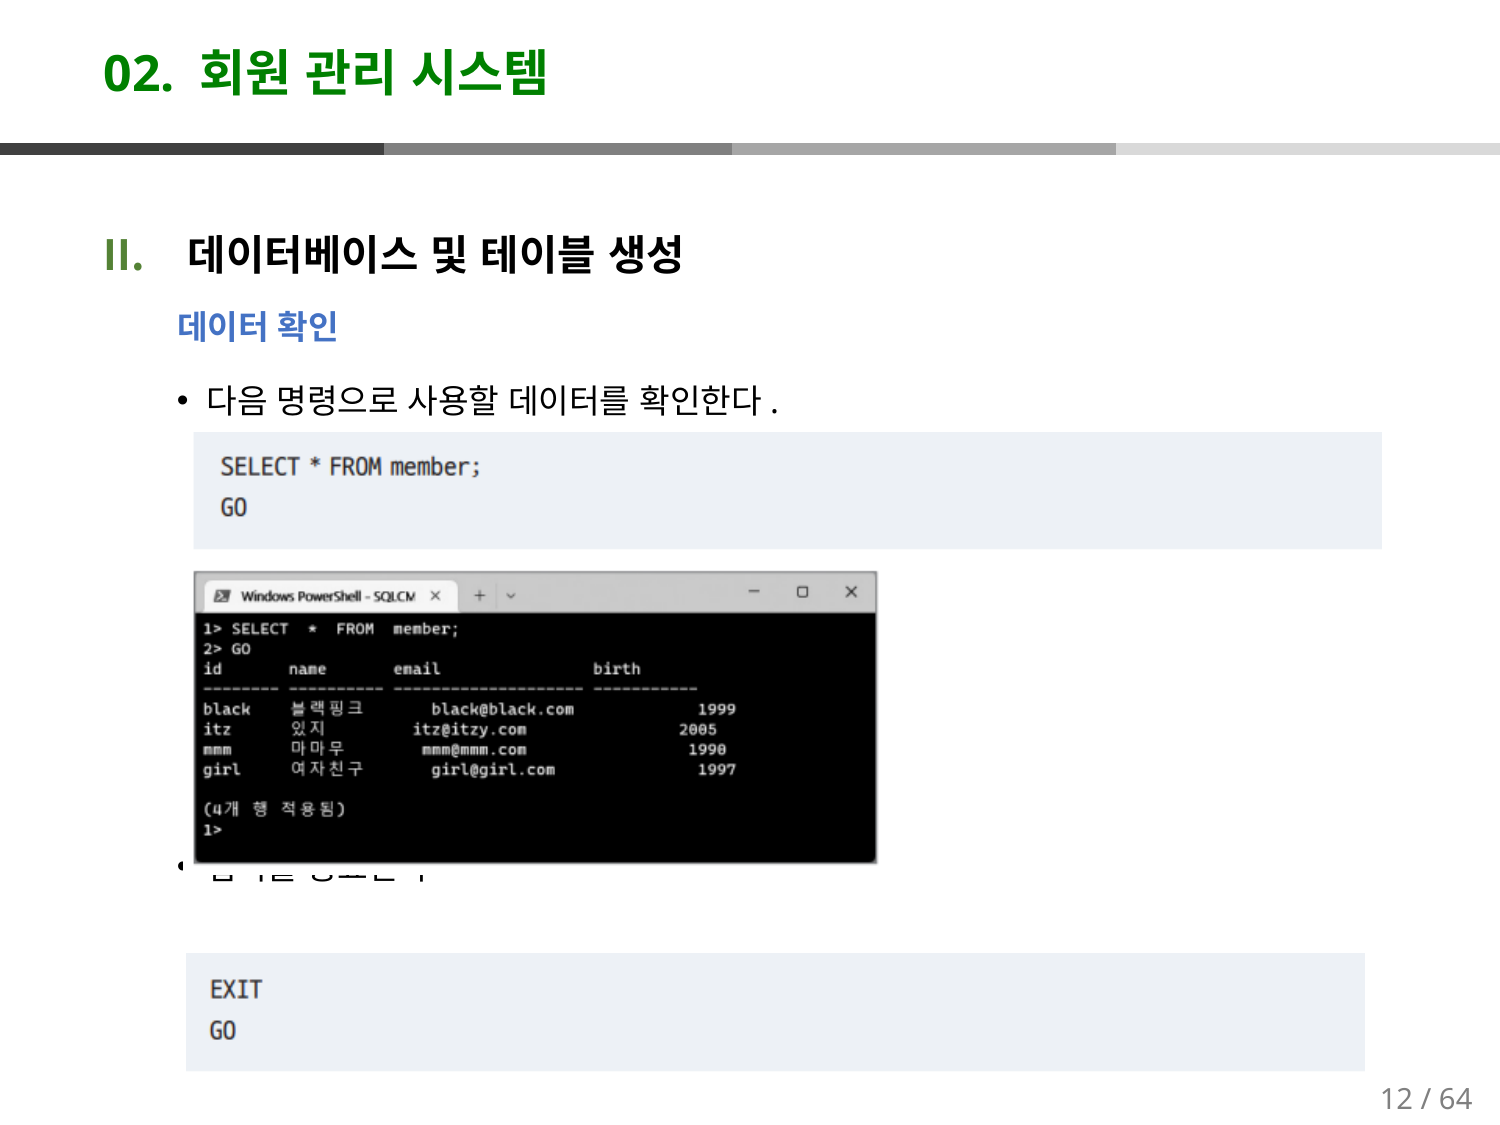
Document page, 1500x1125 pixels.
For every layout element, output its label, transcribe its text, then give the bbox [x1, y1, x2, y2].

picture [186, 953, 1365, 1073]
list 데이터베이스 및 테이블 생성 데이터 확인 다음 명령으로 사용할 데이터를 확인한다. 접속을 종료한다 [88, 196, 1424, 1125]
picture [182, 432, 1382, 875]
title 02. 회원 관리 시스템 [88, 30, 1400, 121]
